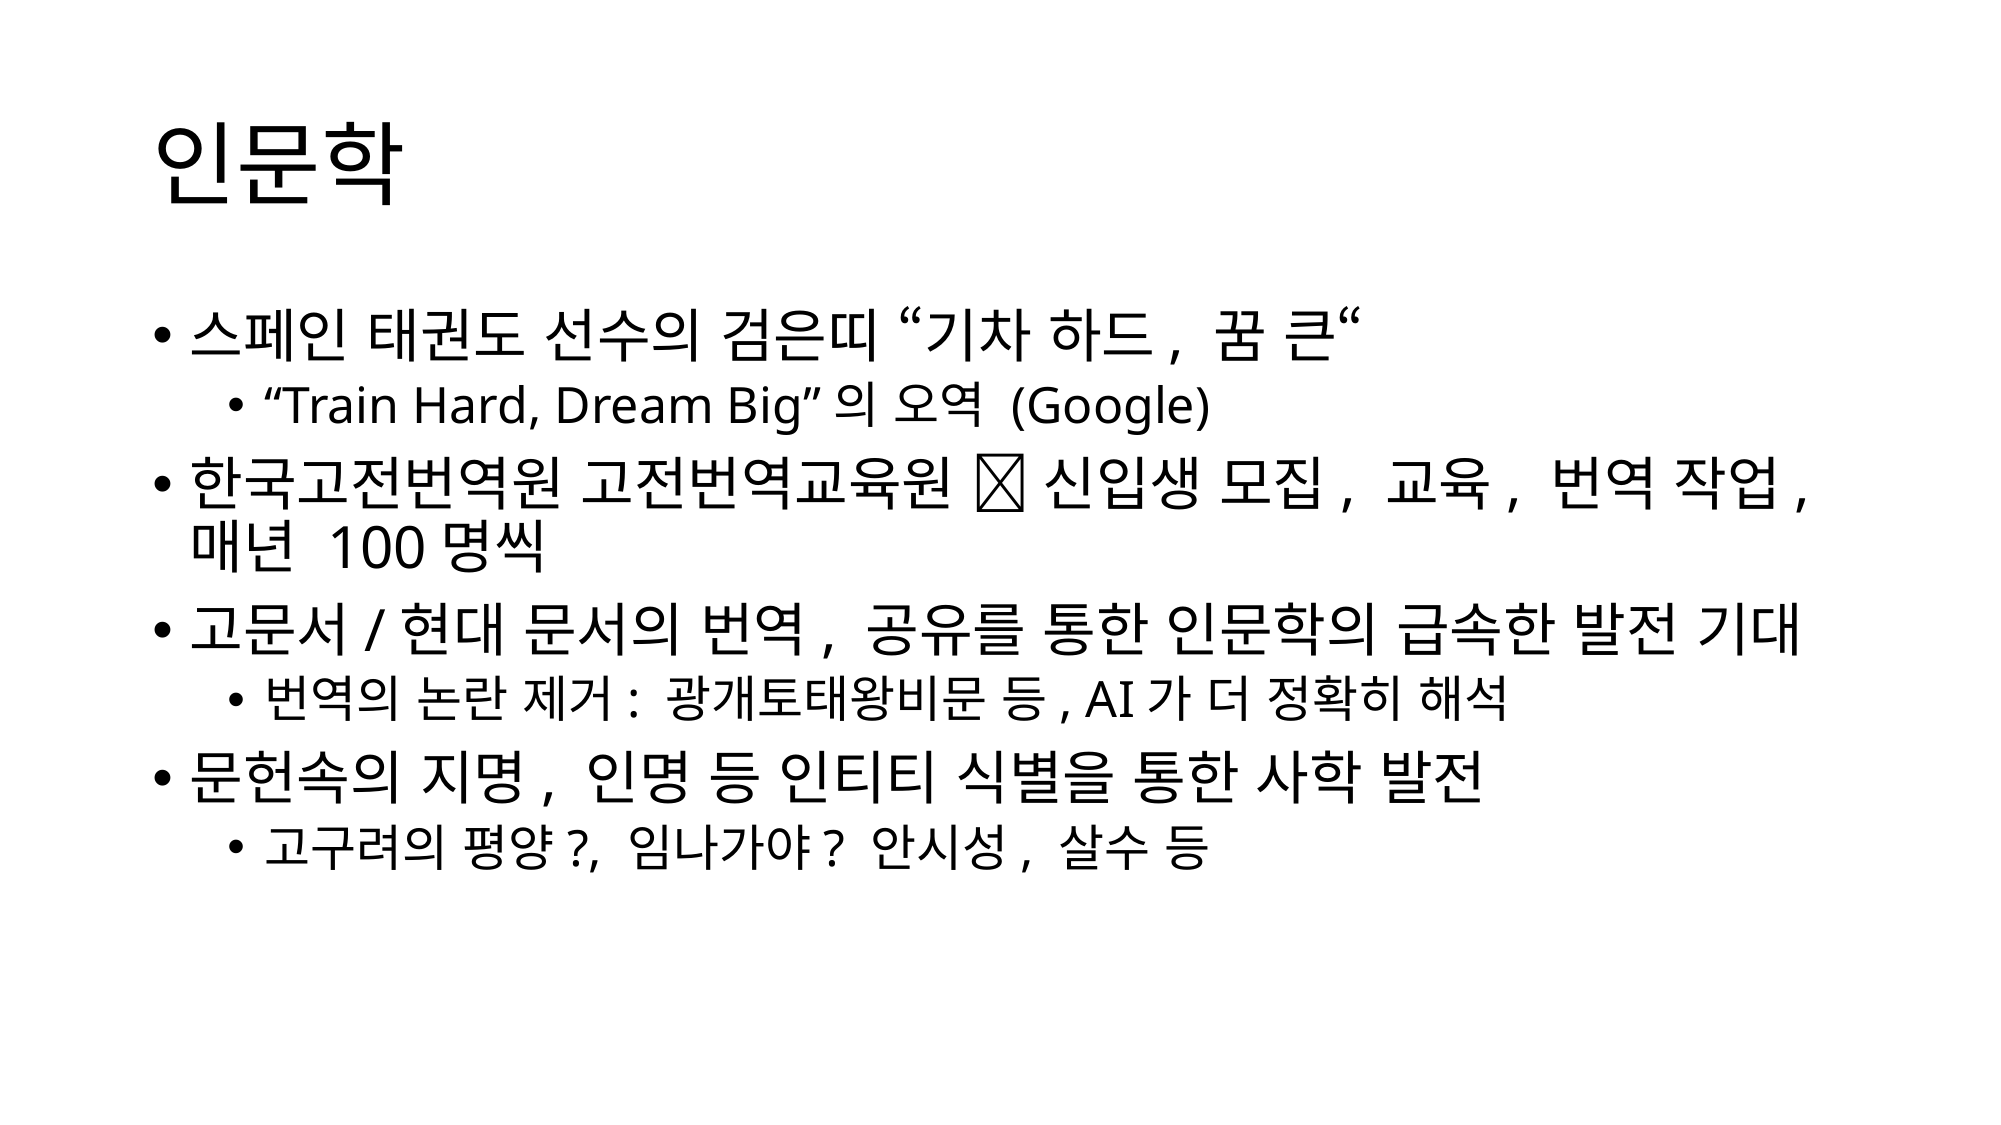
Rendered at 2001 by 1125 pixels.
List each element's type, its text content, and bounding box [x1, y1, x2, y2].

list 스페인 태권도 선수의 검은띠 “기차 하드, 꿈 큰“ “Train Hard, Dream Big”의 오역 (Google) 한국고전번역원 고전번역교육원  신입생 모집, 교육, 번역 작업, 매년 100명씩 고문서/현대 문서의 번역, 공유를 통한 인문학의 급속한 발전 기대 번역의 논란 제거: 광개토태왕비문 등, AI가 더 정확히 해석 문헌속의 지명, 인명 등 인티티 식별을 통한 사학 발전 고구려의 평양?, 임나가야? 안시성, 살수 등 [137, 299, 1863, 1014]
title 인문학 [137, 59, 1863, 278]
